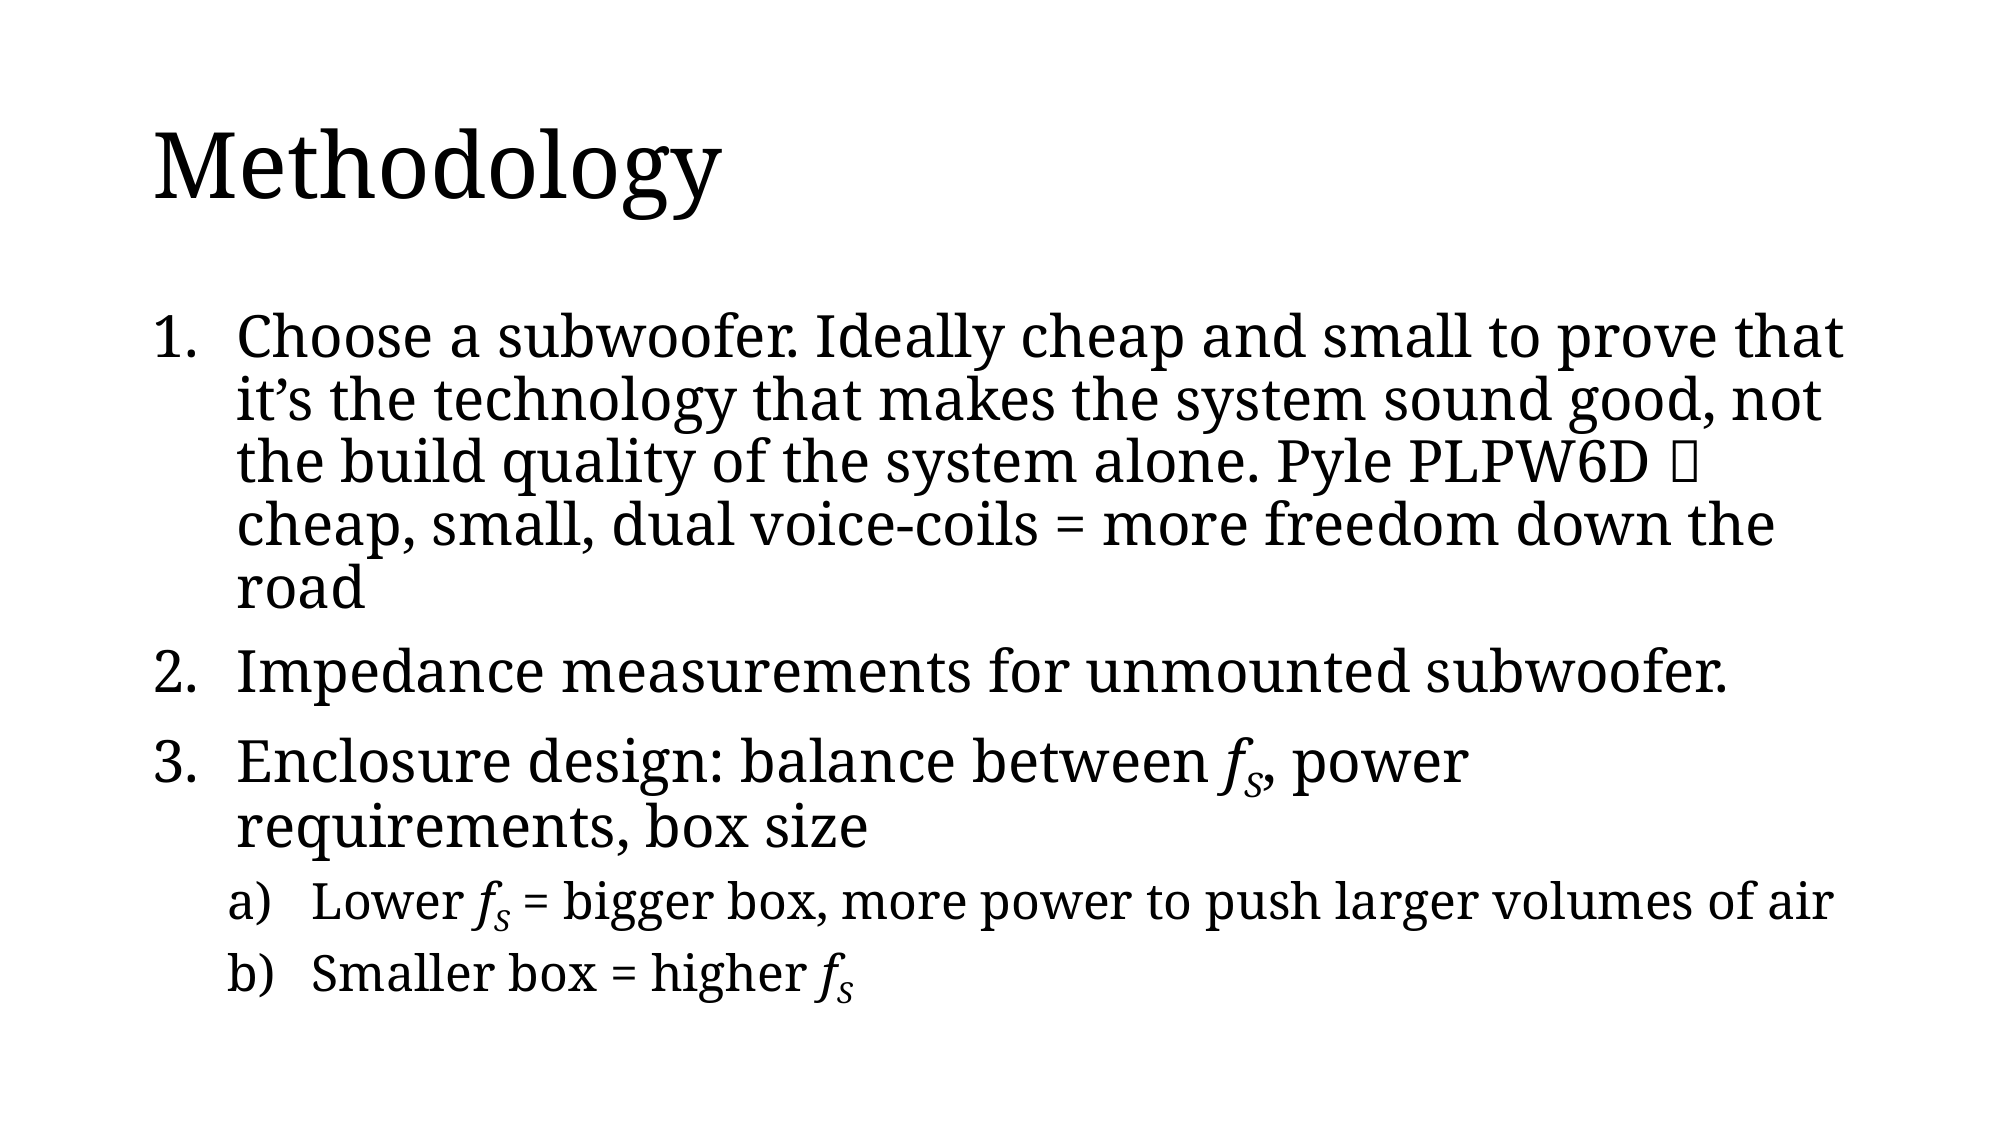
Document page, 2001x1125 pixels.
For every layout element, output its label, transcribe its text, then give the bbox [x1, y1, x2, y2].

list Choose a subwoofer. Ideally cheap and small to prove that it’s the technology that makes the system sound good, not the build quality of the system alone. Pyle PLPW6D  cheap, small, dual voice-coils = more freedom down the road Impedance measurements for unmounted subwoofer. Enclosure design: balance between fS, power requirements, box size Lower fS = bigger box, more power to push larger volumes of air Smaller box = higher fS [137, 299, 1863, 1014]
title Methodology [137, 59, 1863, 278]
